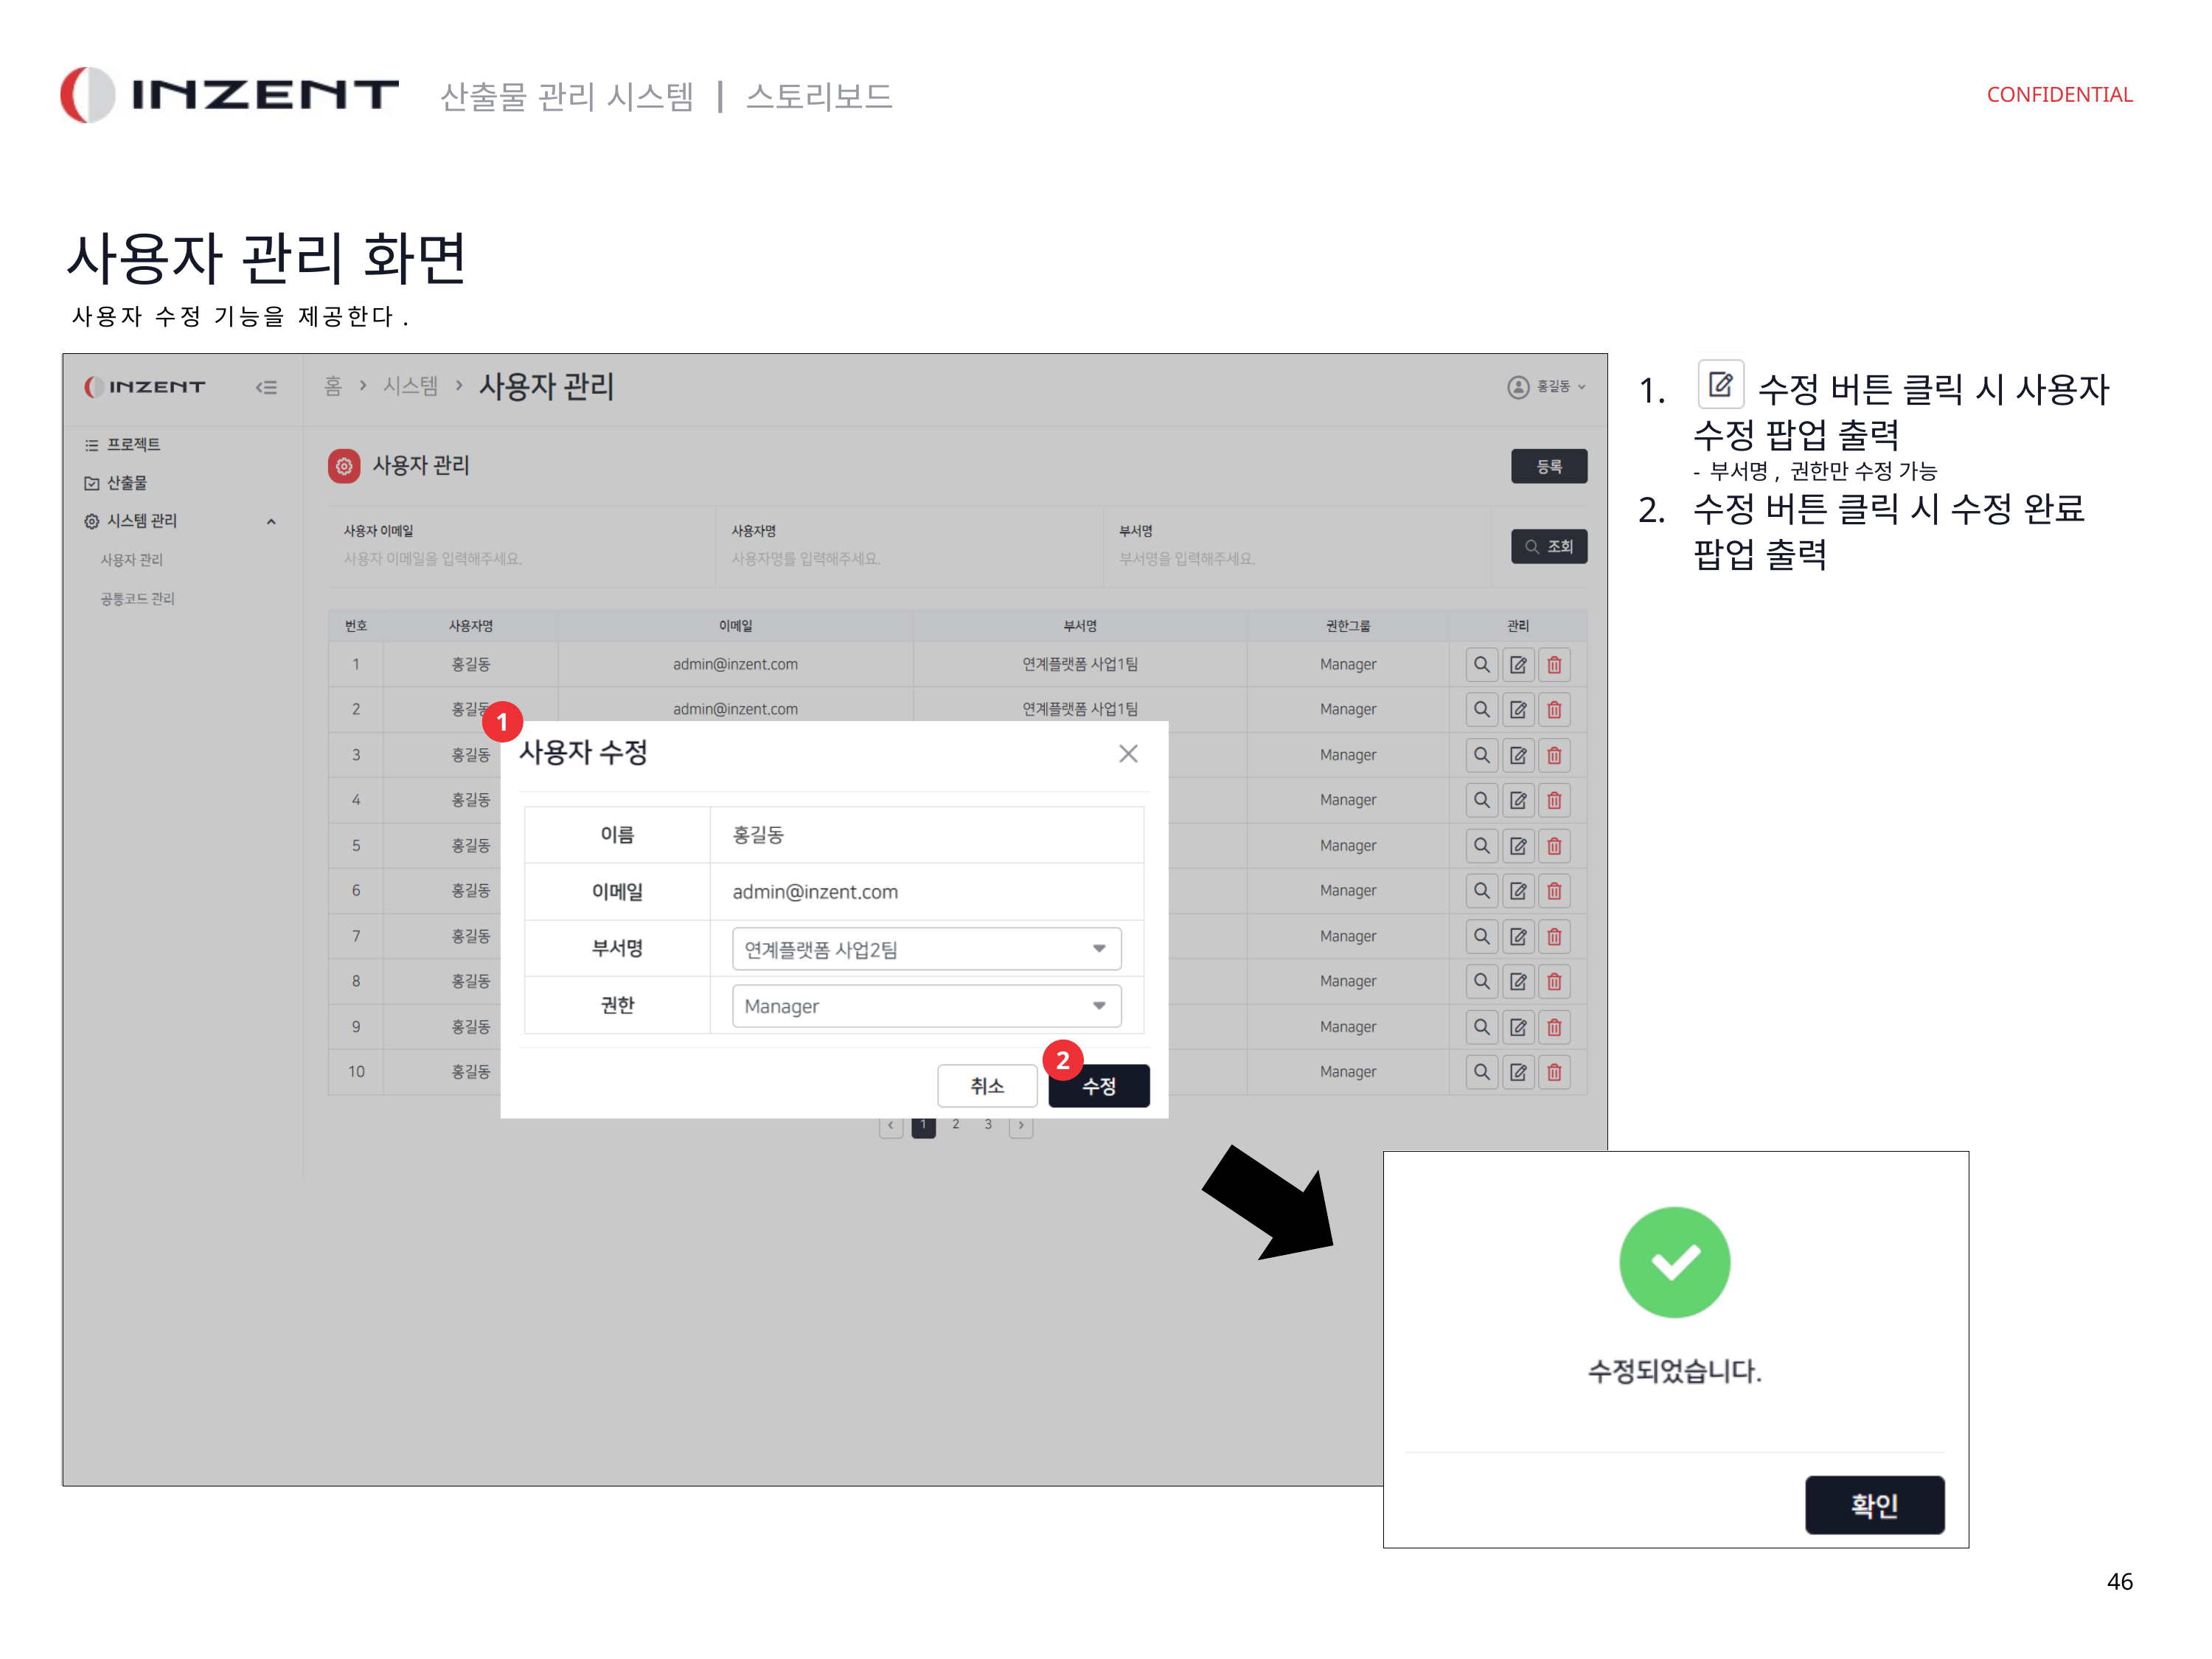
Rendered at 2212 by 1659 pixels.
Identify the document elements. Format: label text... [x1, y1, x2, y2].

picture [60, 67, 399, 123]
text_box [60, 217, 2152, 336]
text_box 수정 버튼 클릭 시 사용자 수정 팝업 출력 - 부서명, 권한만 수정 가능 수정 버튼 클릭 시 수정 완료 팝업 출력 [1627, 358, 2150, 1492]
picture [1693, 352, 1747, 413]
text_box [481, 700, 524, 743]
slide_number 46 [1764, 1565, 2145, 1601]
picture [63, 353, 1969, 1548]
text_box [1042, 1038, 1085, 1082]
